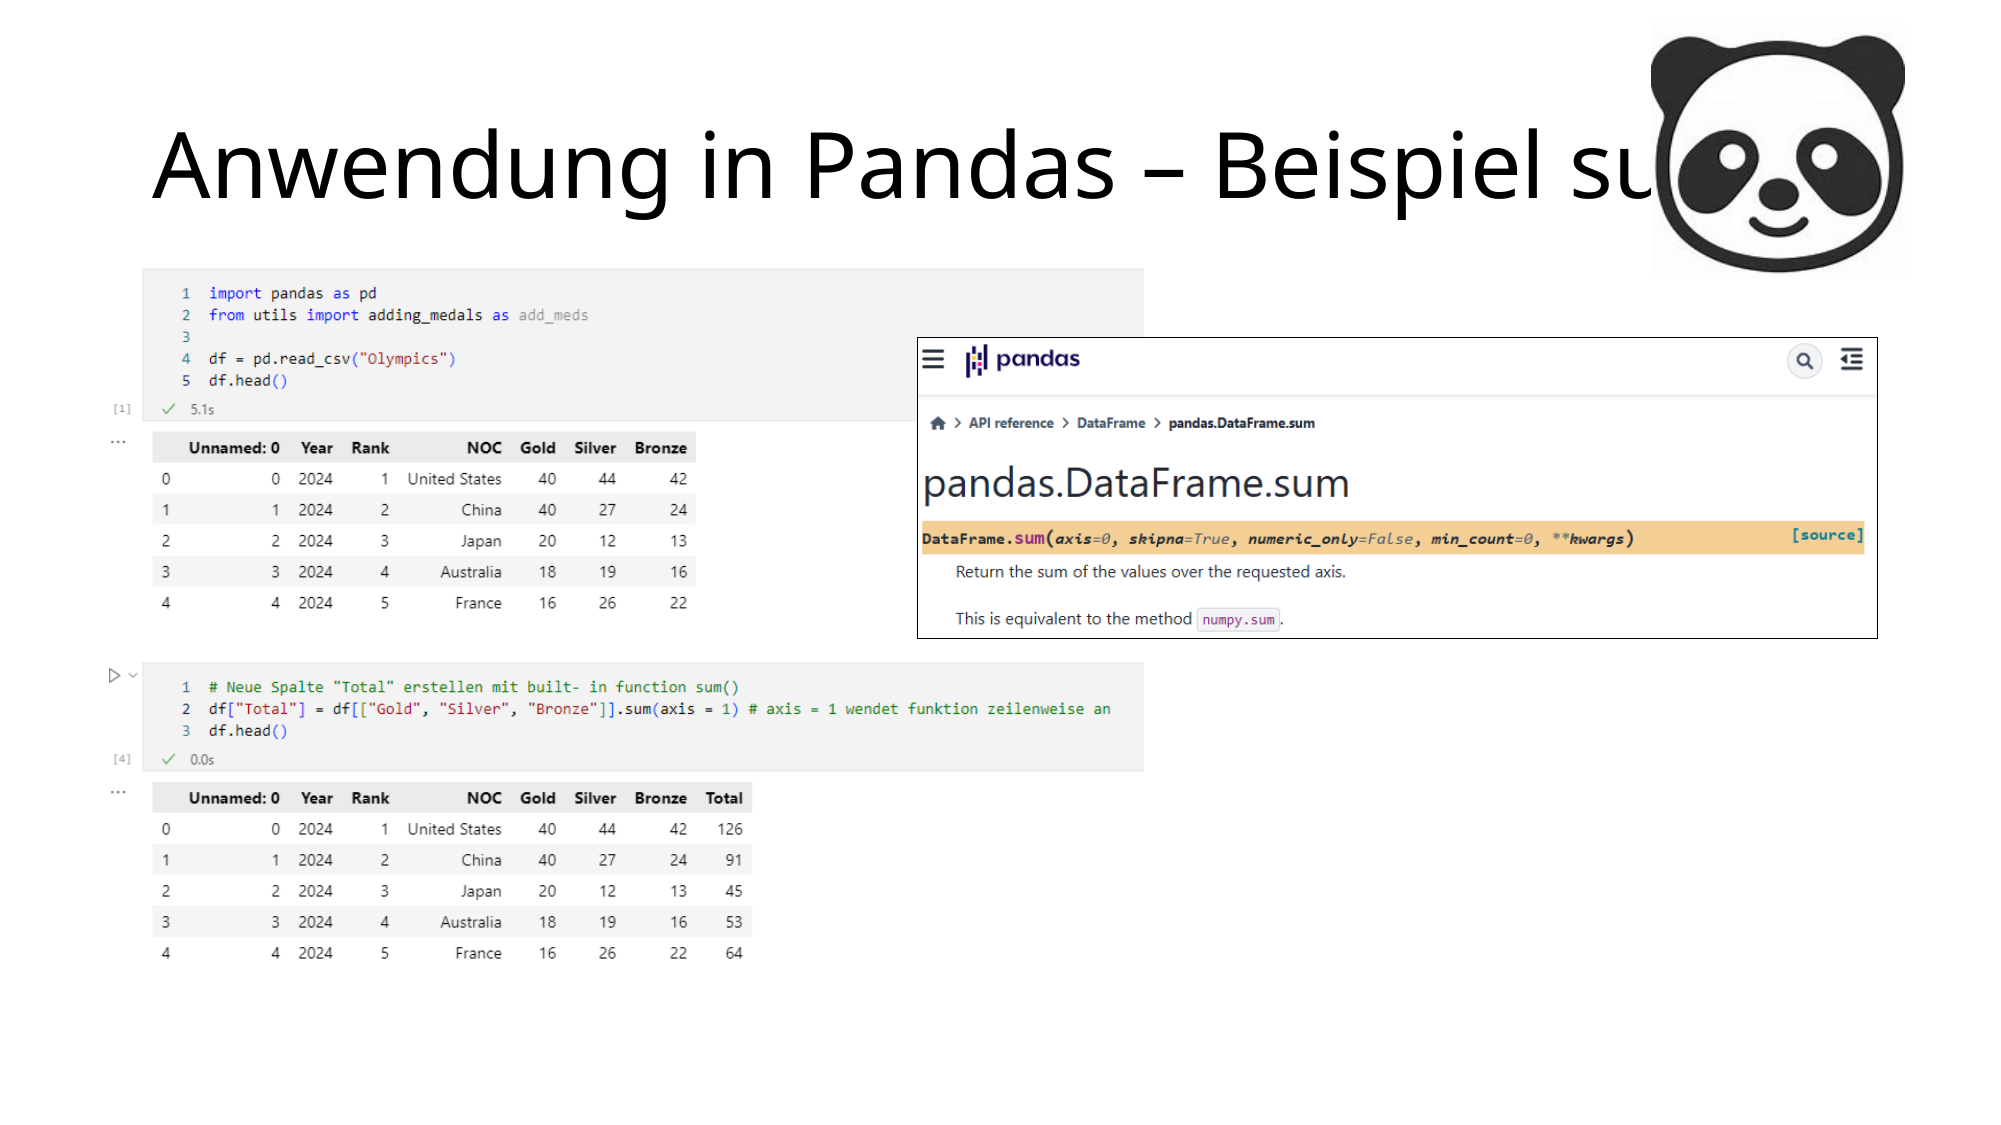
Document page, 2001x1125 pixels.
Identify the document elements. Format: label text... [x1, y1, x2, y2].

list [1650, 20, 1906, 278]
title Anwendung in Pandas – Beispiel sum() [137, 59, 1650, 278]
picture [109, 255, 1878, 1001]
